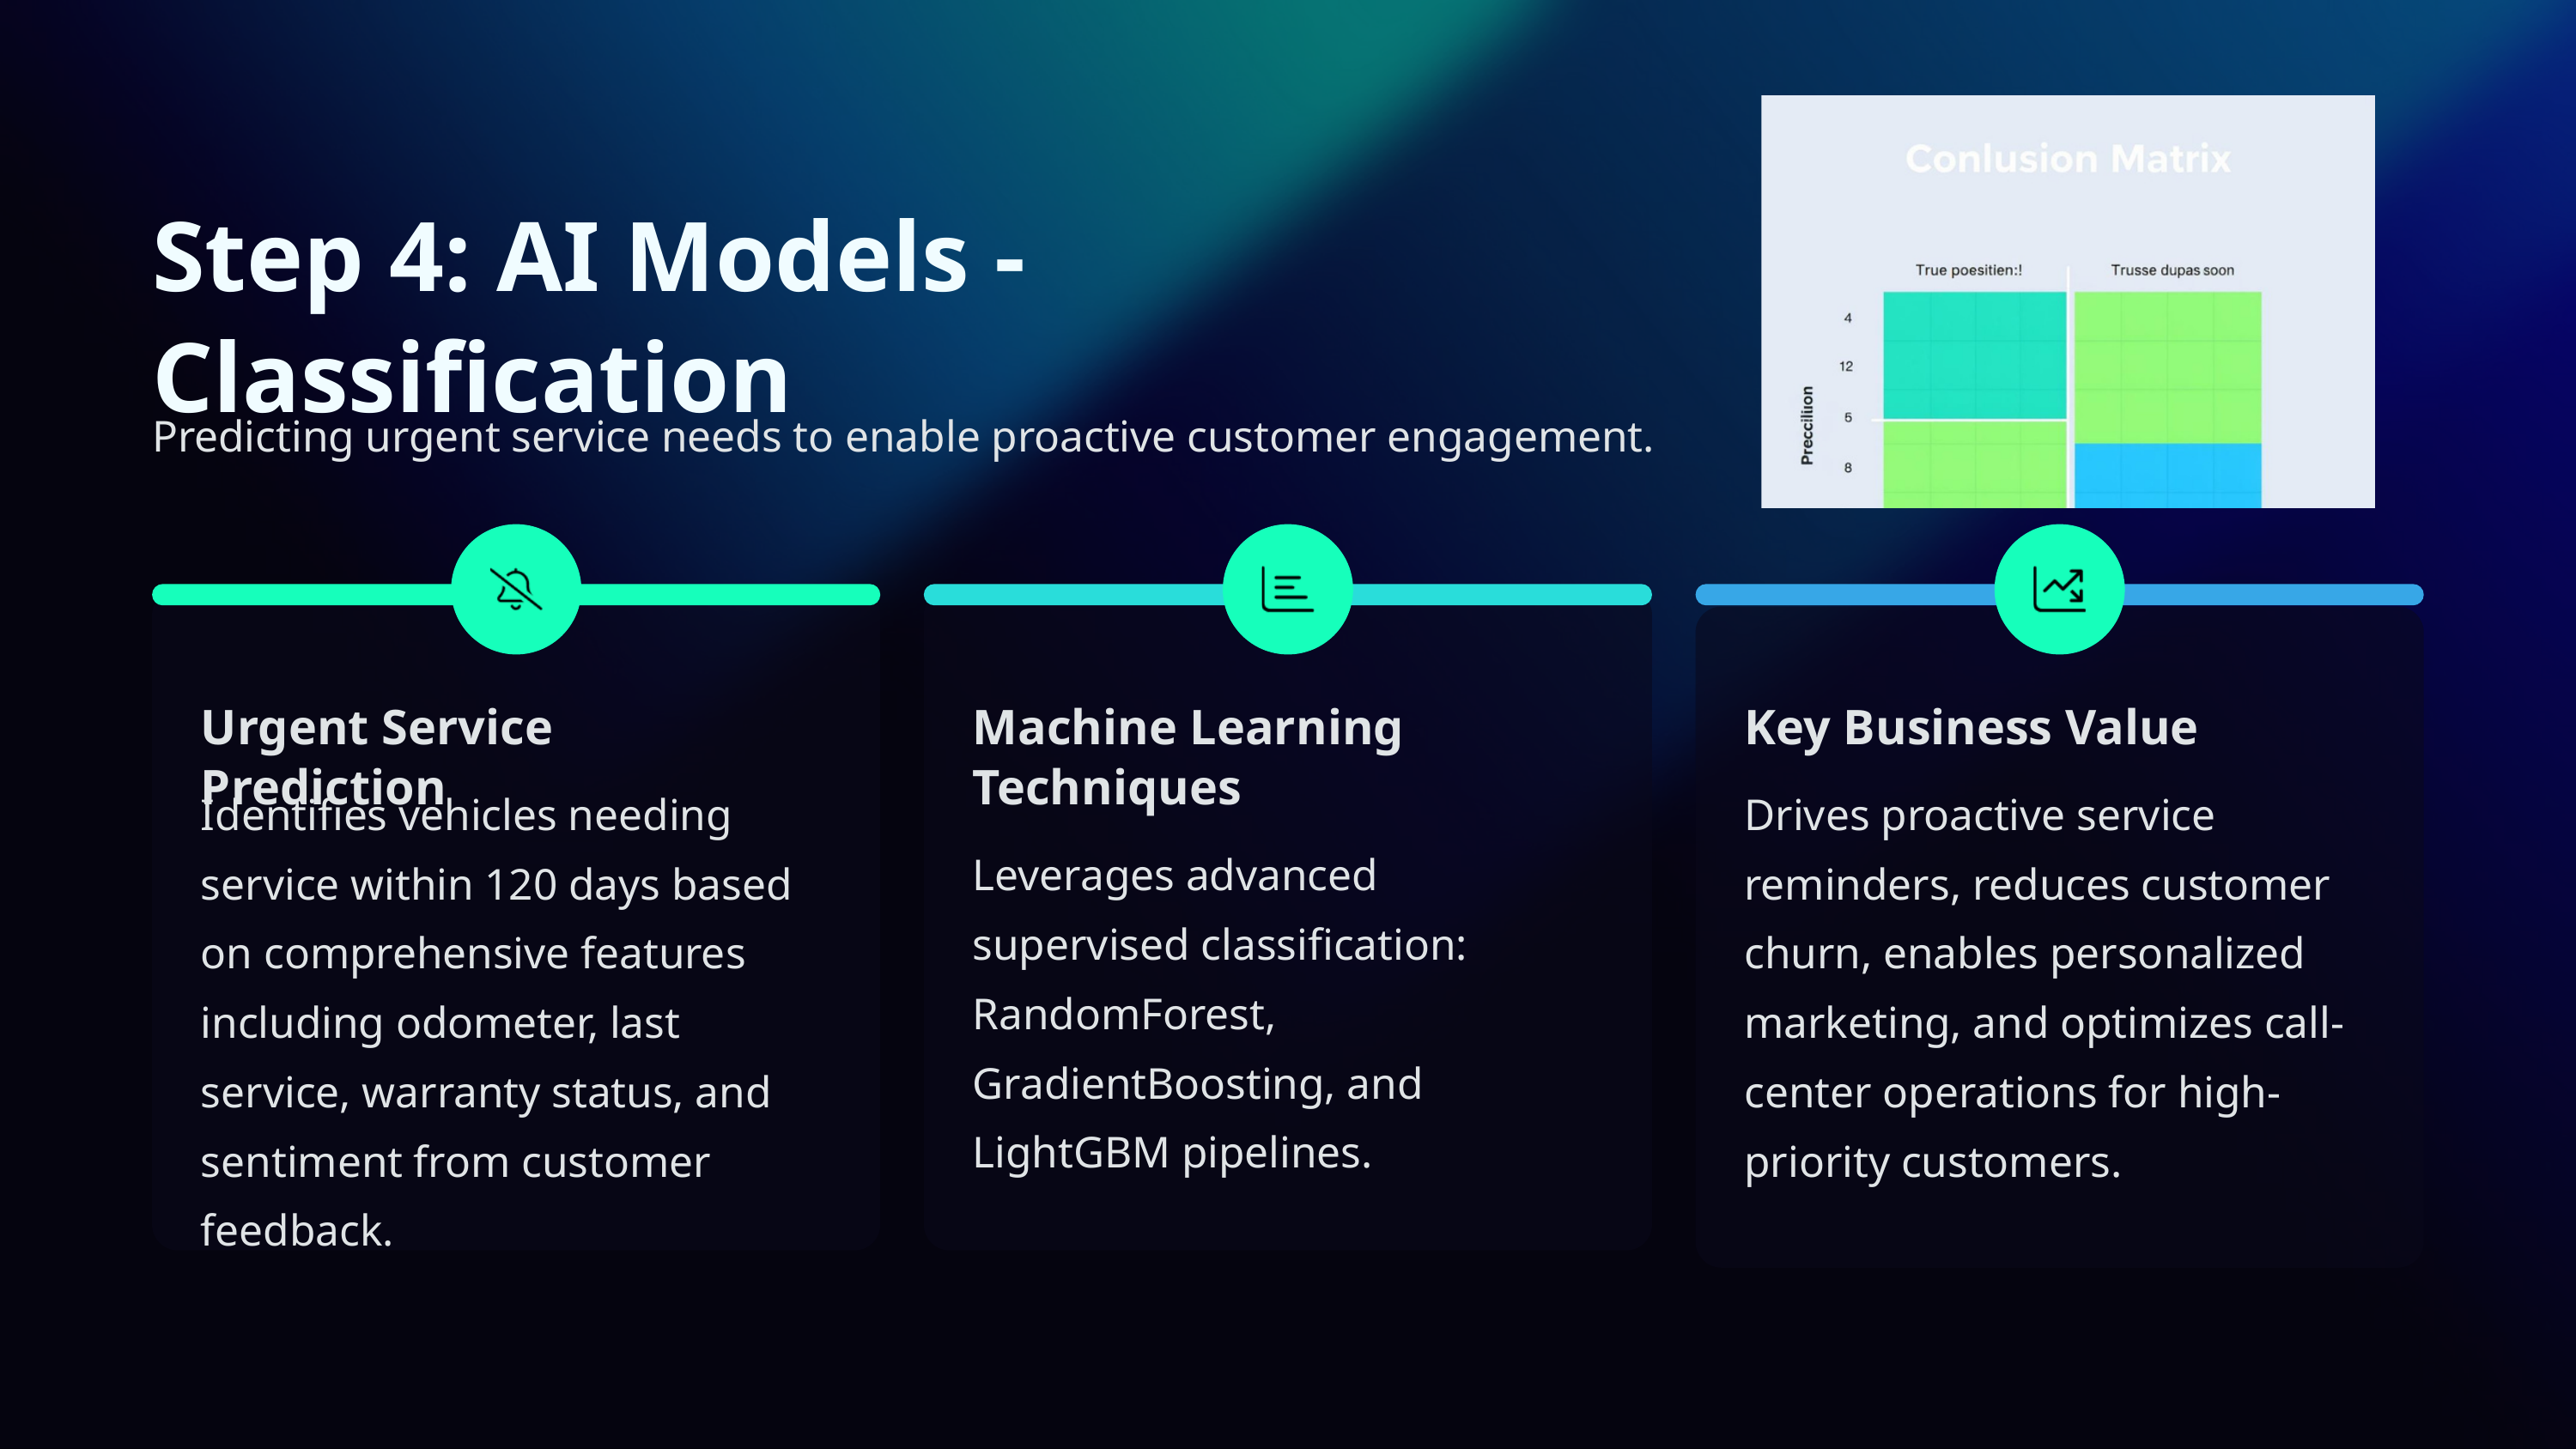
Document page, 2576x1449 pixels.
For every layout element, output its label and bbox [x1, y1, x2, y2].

text_box [586, 584, 881, 606]
text_box [2033, 556, 2087, 622]
text_box [151, 584, 446, 606]
text_box [0, 0, 2576, 1449]
text_box [1994, 524, 2125, 655]
text_box [1761, 95, 2376, 508]
text_box [1695, 612, 2424, 1268]
text_box [1695, 584, 1990, 606]
text_box [151, 612, 881, 1251]
text_box [1222, 524, 1354, 655]
text_box [2129, 584, 2424, 606]
text_box [451, 524, 582, 655]
text_box [489, 556, 543, 622]
text_box [923, 612, 1653, 1251]
text_box [1261, 556, 1315, 622]
text_box [1358, 584, 1653, 606]
text_box [923, 584, 1218, 606]
